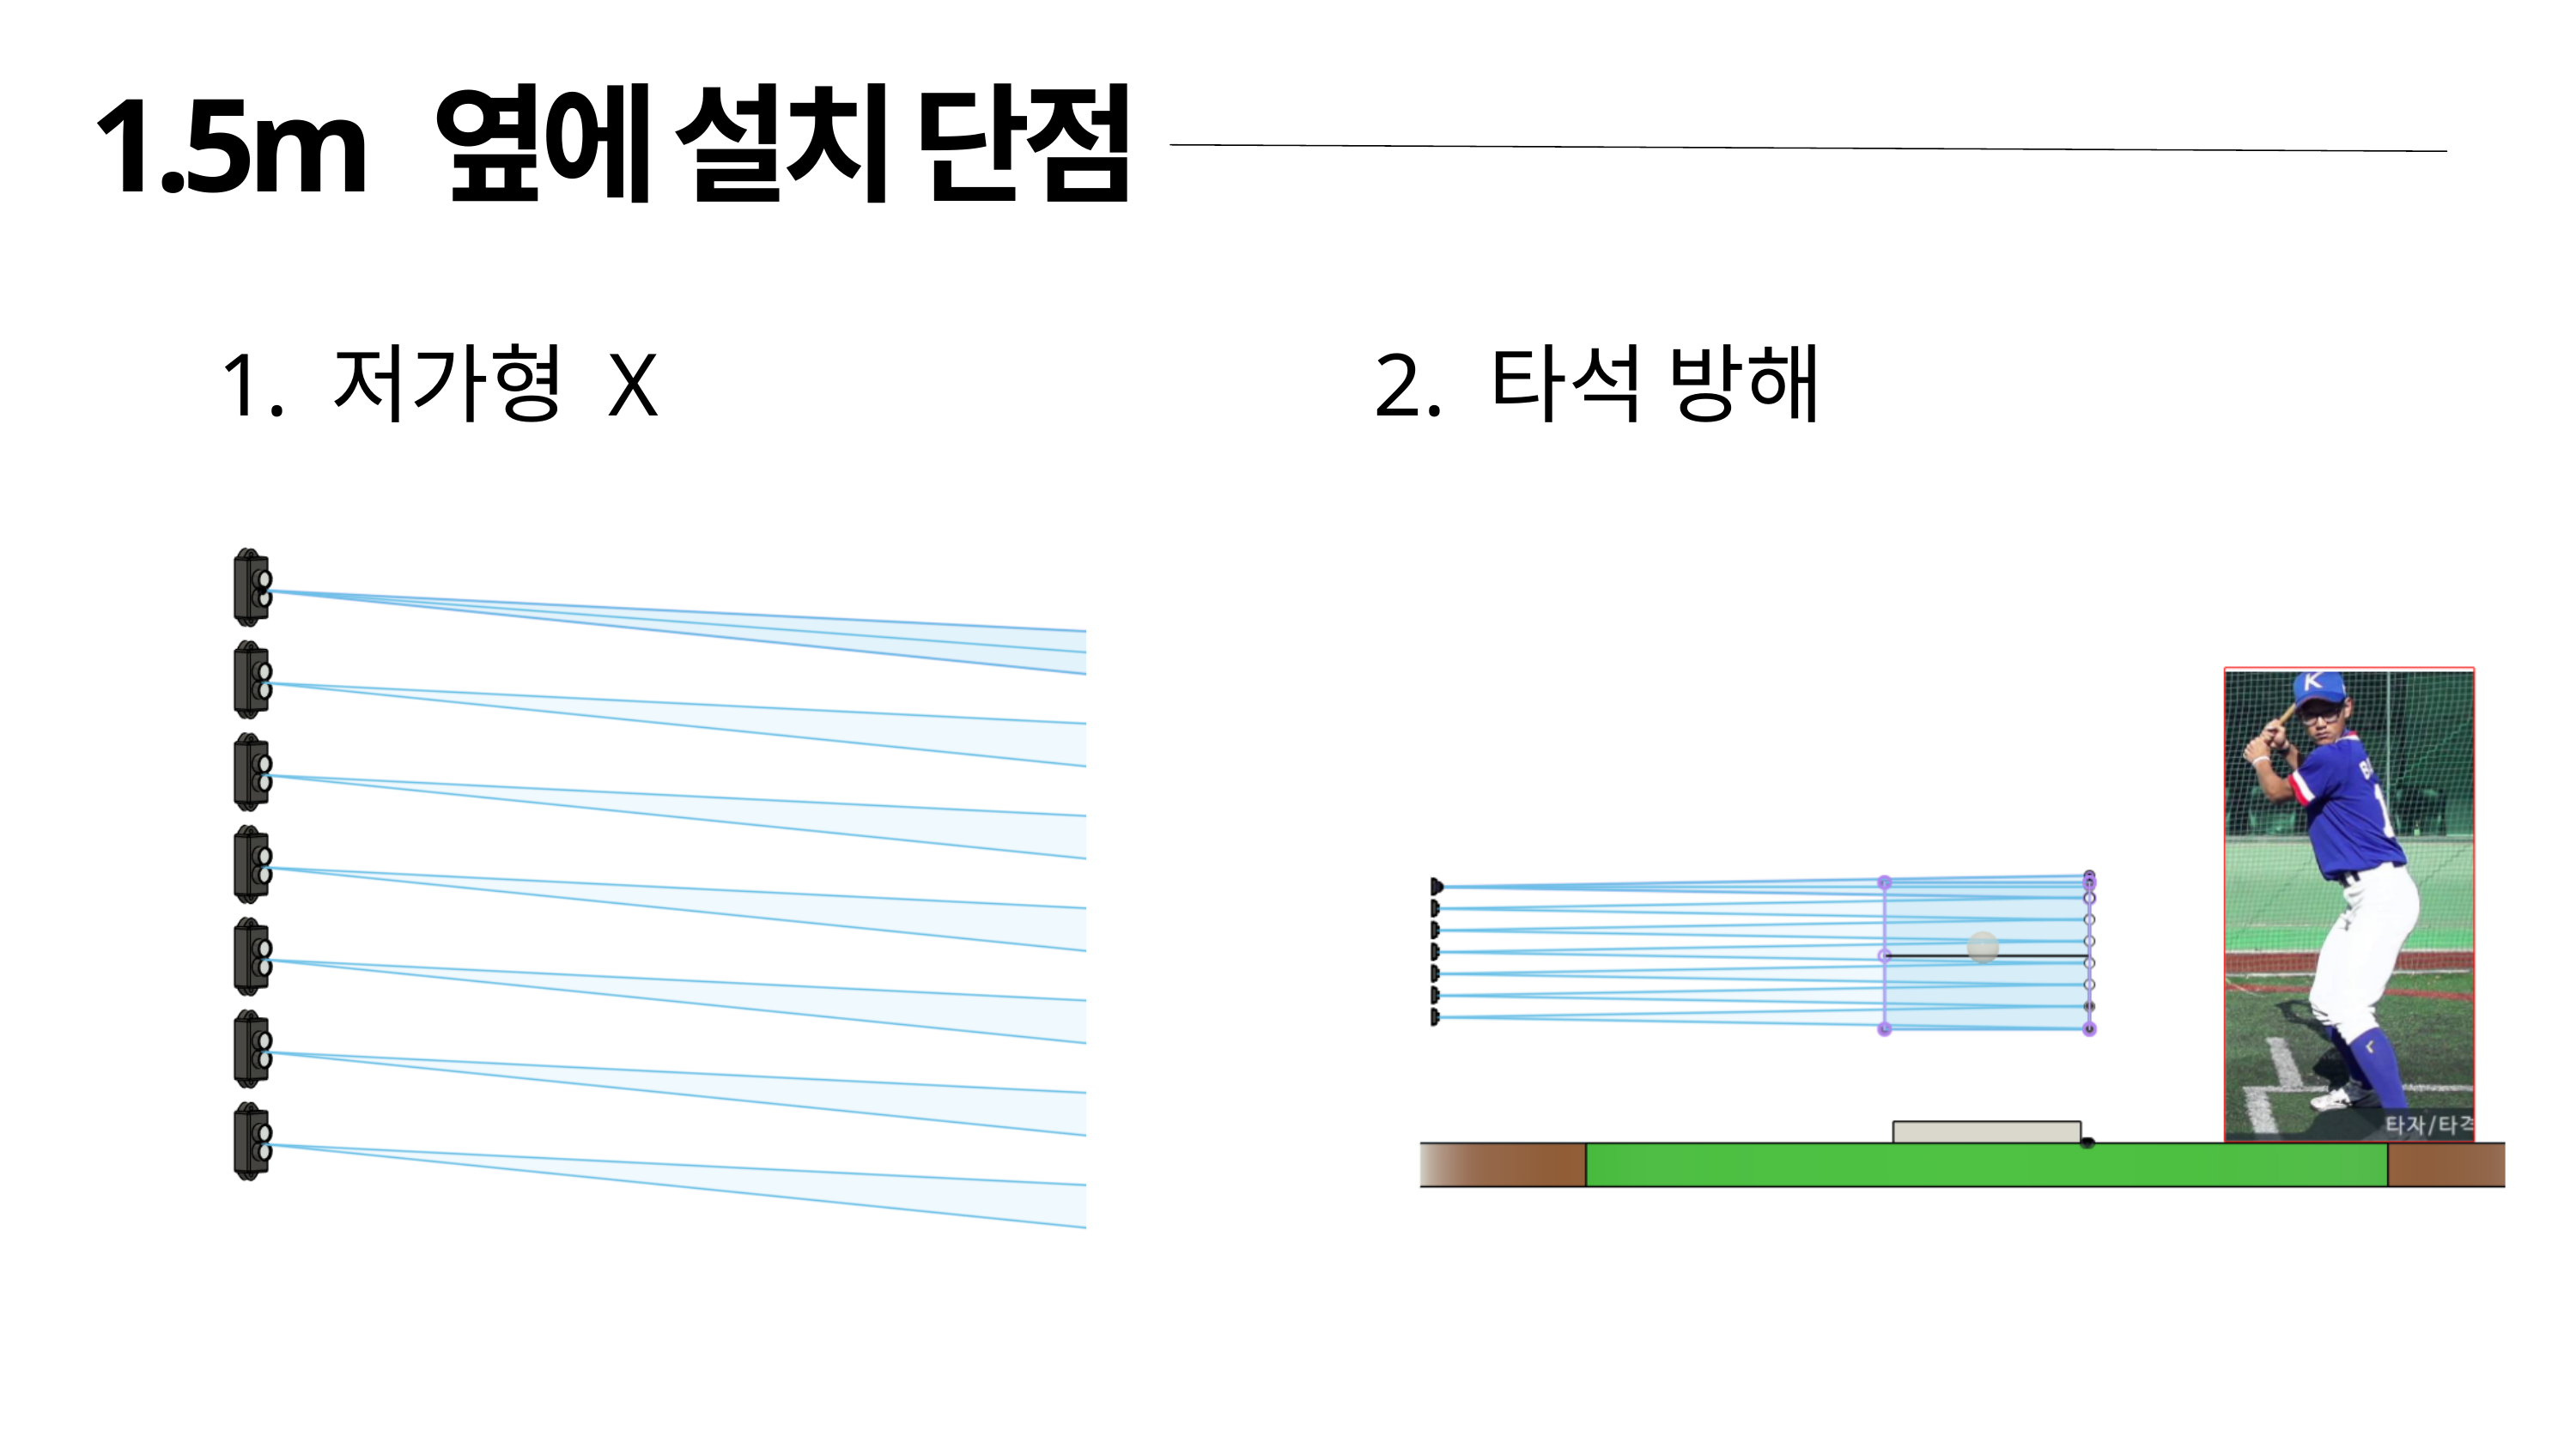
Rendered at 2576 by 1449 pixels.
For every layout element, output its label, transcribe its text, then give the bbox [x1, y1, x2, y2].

text_box [1373, 541, 2506, 1203]
text_box 1.5m 옆에 설치 단점 [89, 82, 1303, 218]
text_box 저가형 X [144, 312, 799, 433]
text_box [89, 508, 1087, 1235]
text_box 2. 타석 방해 [1373, 312, 2029, 433]
